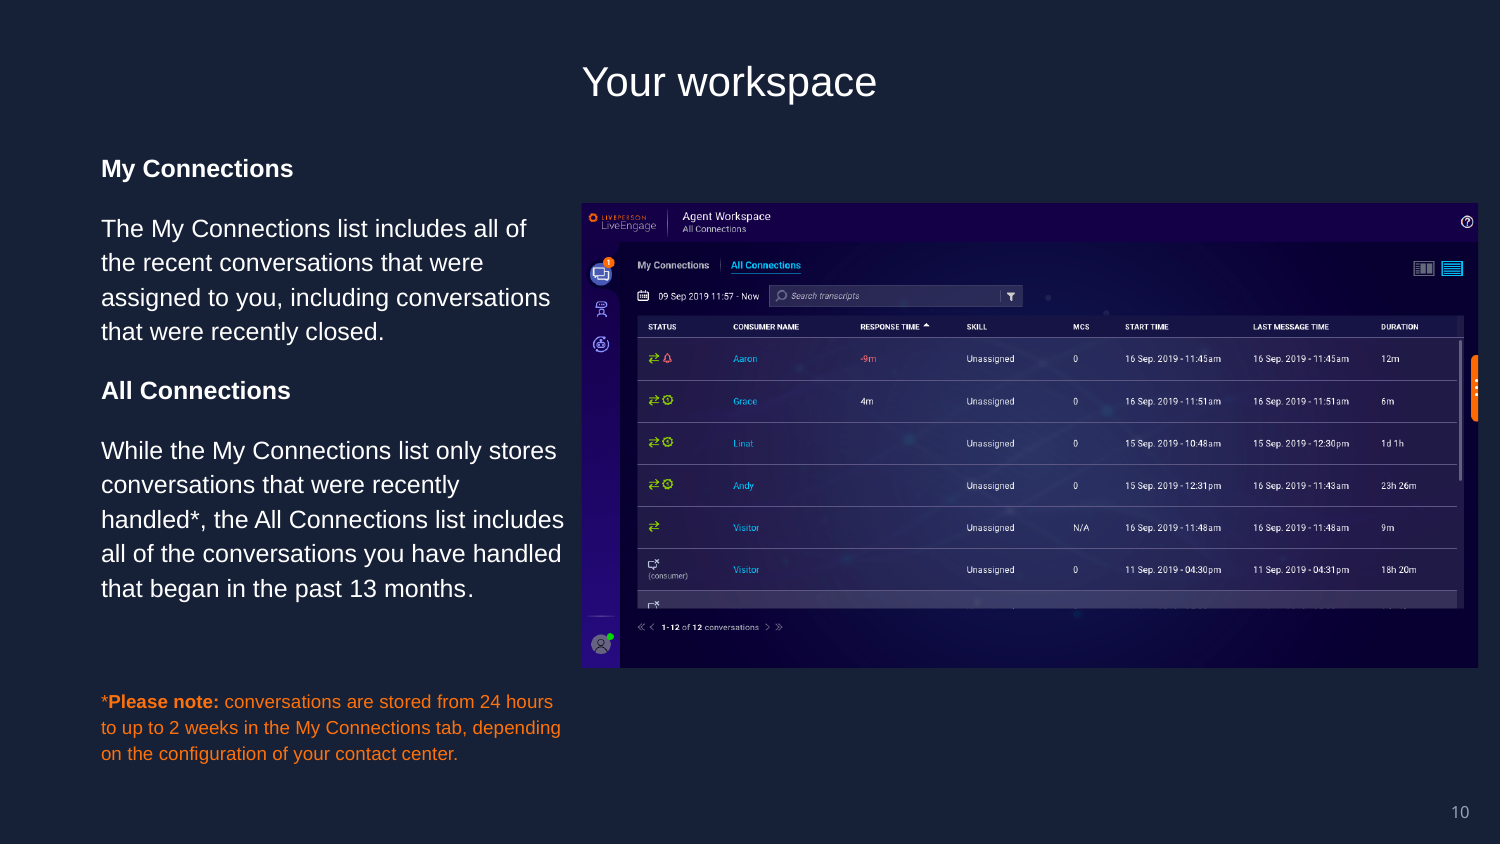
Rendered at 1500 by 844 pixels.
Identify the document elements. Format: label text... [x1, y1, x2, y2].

text_box My Connections The My Connections list includes all of the recent conversations that were assigned to you, including conversations that were recently closed. All Connections While the My Connections list only stores conversations that were recently handled*, the All Connections list includes all of the conversations you have handled that began in the past 13 months. *Please note: conversations are stored from 24 hours to up to 2 weeks in the My Connections tab, depending on the configuration of your contact center. [86, 130, 582, 674]
picture [581, 203, 1479, 668]
title Your workspace [581, 39, 919, 122]
